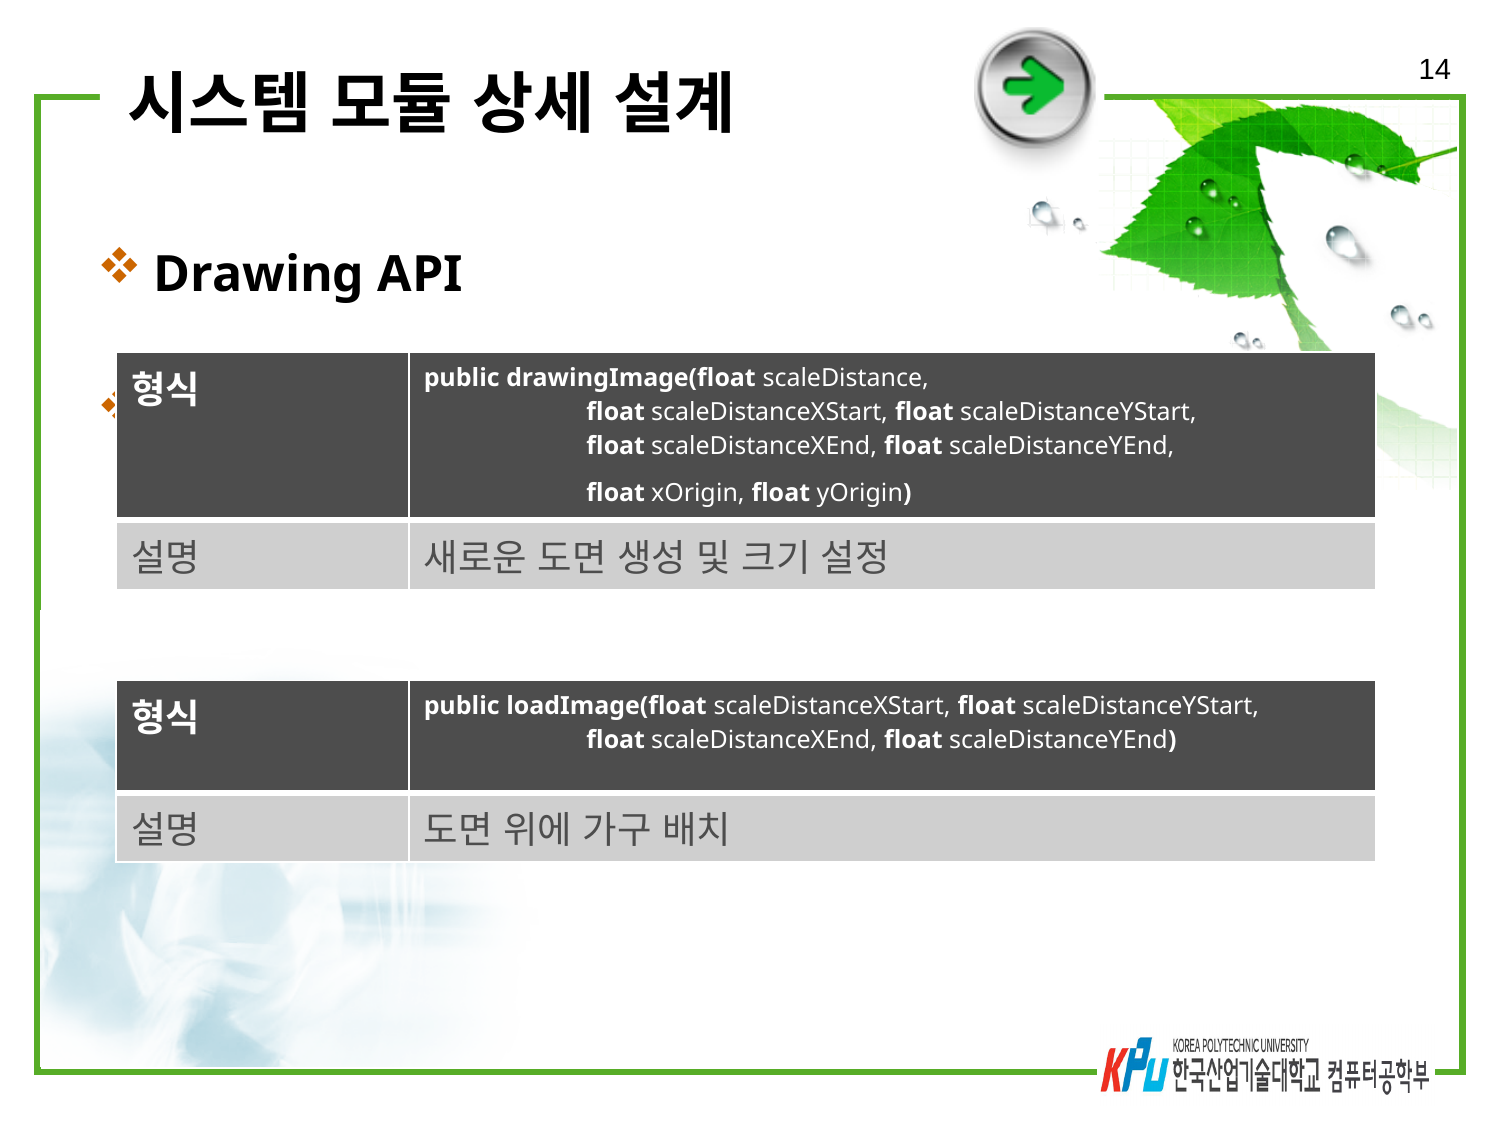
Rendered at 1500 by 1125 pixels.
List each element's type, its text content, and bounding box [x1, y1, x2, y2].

list Drawing API 새로 [82, 234, 1432, 1009]
table_header 형식 [117, 681, 408, 790]
table_cell 설명 [117, 523, 408, 589]
picture [974, 27, 1457, 518]
table_cell 도면 위에 가구 배치 [410, 796, 1375, 861]
table_cell 설명 [117, 796, 408, 861]
table_header public drawingImage(float scaleDistance, float scaleDistanceXStart, float scaleDistanceYStart, float scaleDistanceXEnd, float scaleDistanceYEnd, float xOrigin, float yOrigin) [410, 353, 1375, 517]
title 시스템 모듈 상세 설계 [112, 54, 875, 147]
table_header 형식 [117, 353, 408, 517]
picture [40, 610, 554, 1067]
table_header public loadImage(float scaleDistanceXStart, float scaleDistanceYStart, float scaleDistanceXEnd, float scaleDistanceYEnd) [410, 681, 1375, 790]
picture [1097, 1024, 1435, 1106]
slide_number 14 [1116, 42, 1467, 83]
table_cell 새로운 도면 생성 및 크기 설정 [410, 523, 1375, 589]
